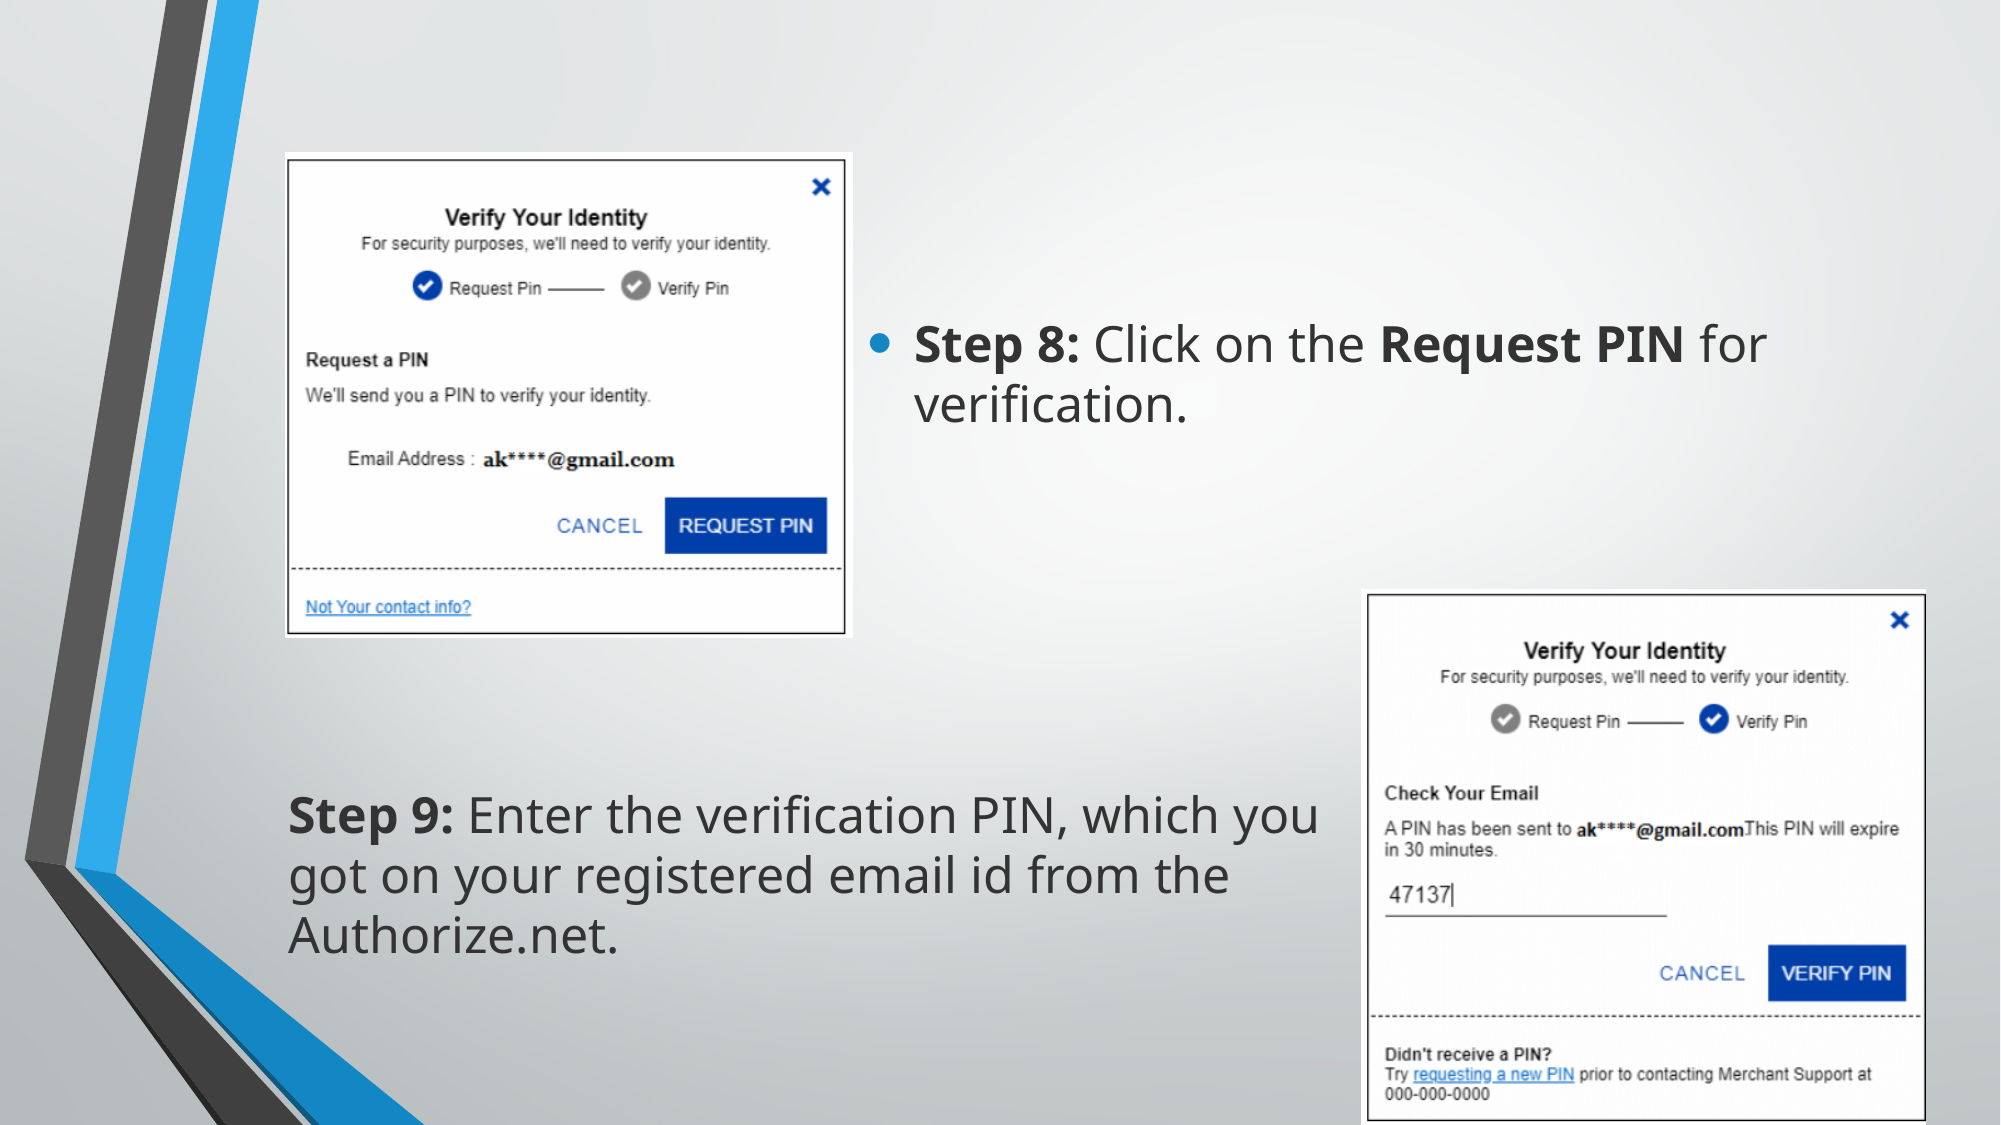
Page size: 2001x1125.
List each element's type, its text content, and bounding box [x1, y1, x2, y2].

list Step 8: Click on the Request PIN for verification. [853, 246, 1938, 499]
picture [285, 152, 853, 638]
text_box Step 9: Enter the verification PIN, which you got on your registered email id from the Authorize.net. [273, 775, 1359, 971]
picture [1361, 589, 1926, 1125]
